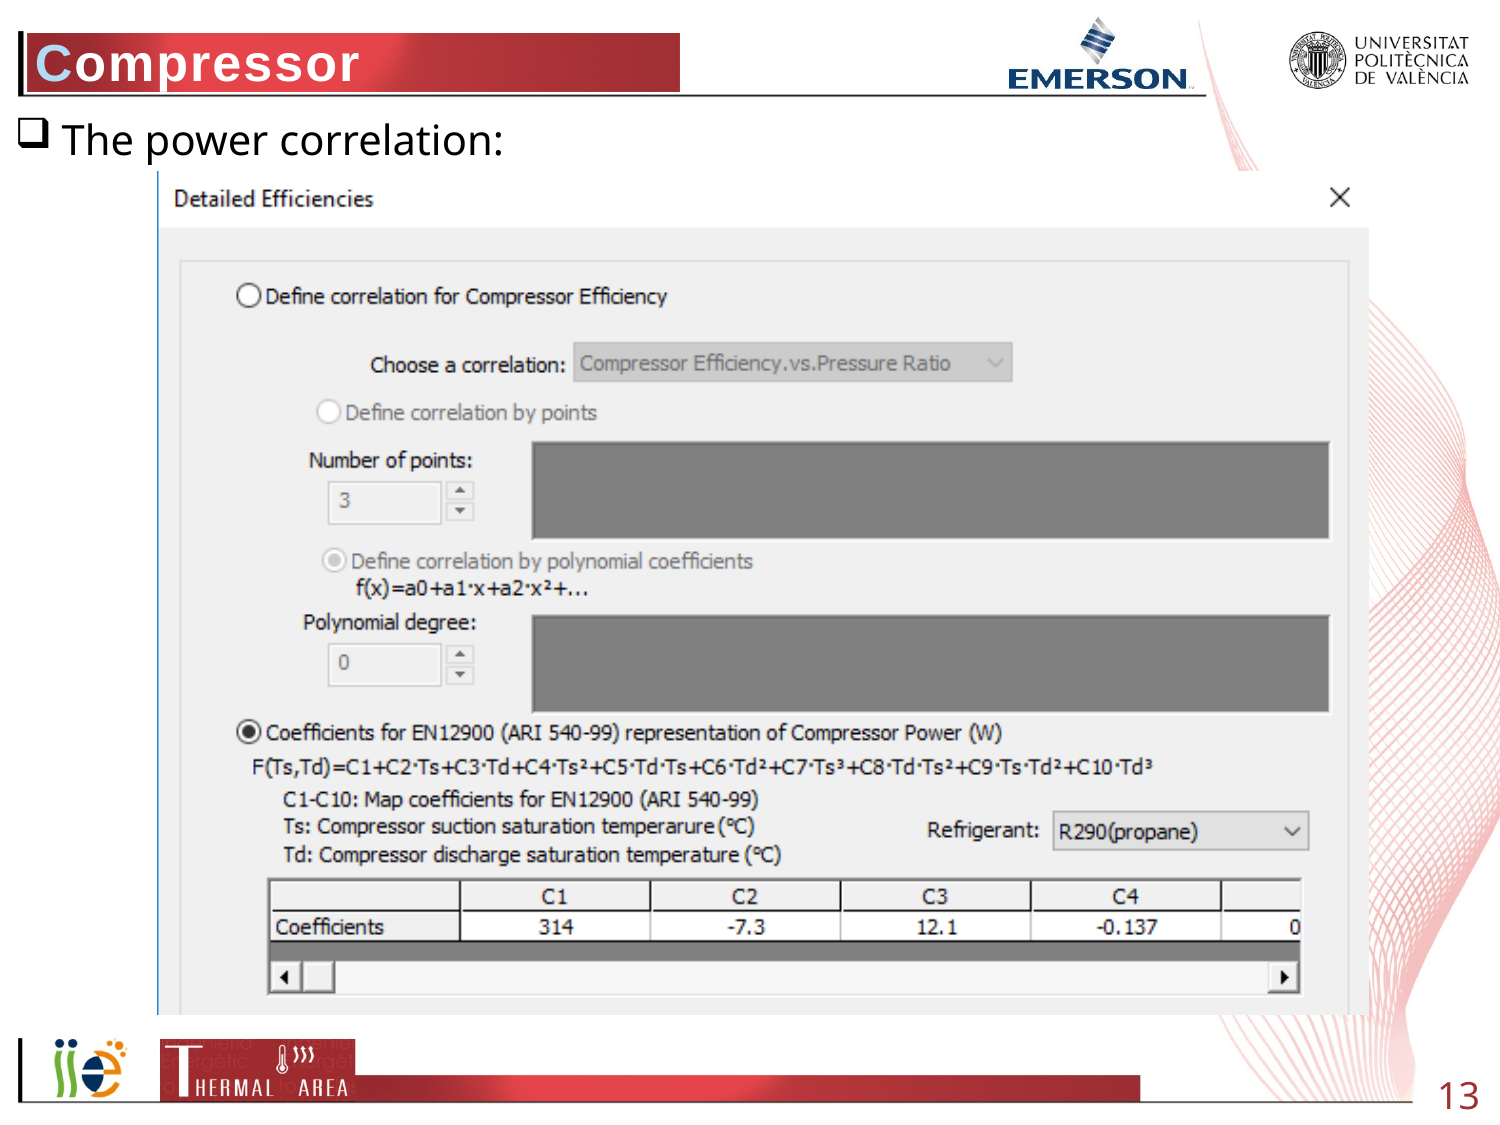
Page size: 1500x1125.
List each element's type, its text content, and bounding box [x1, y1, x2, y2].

text_box The power correlation: [0, 106, 1057, 171]
picture [0, 0, 1500, 1125]
text_box 13 [1417, 1064, 1500, 1125]
text_box Compressor [19, 21, 554, 99]
